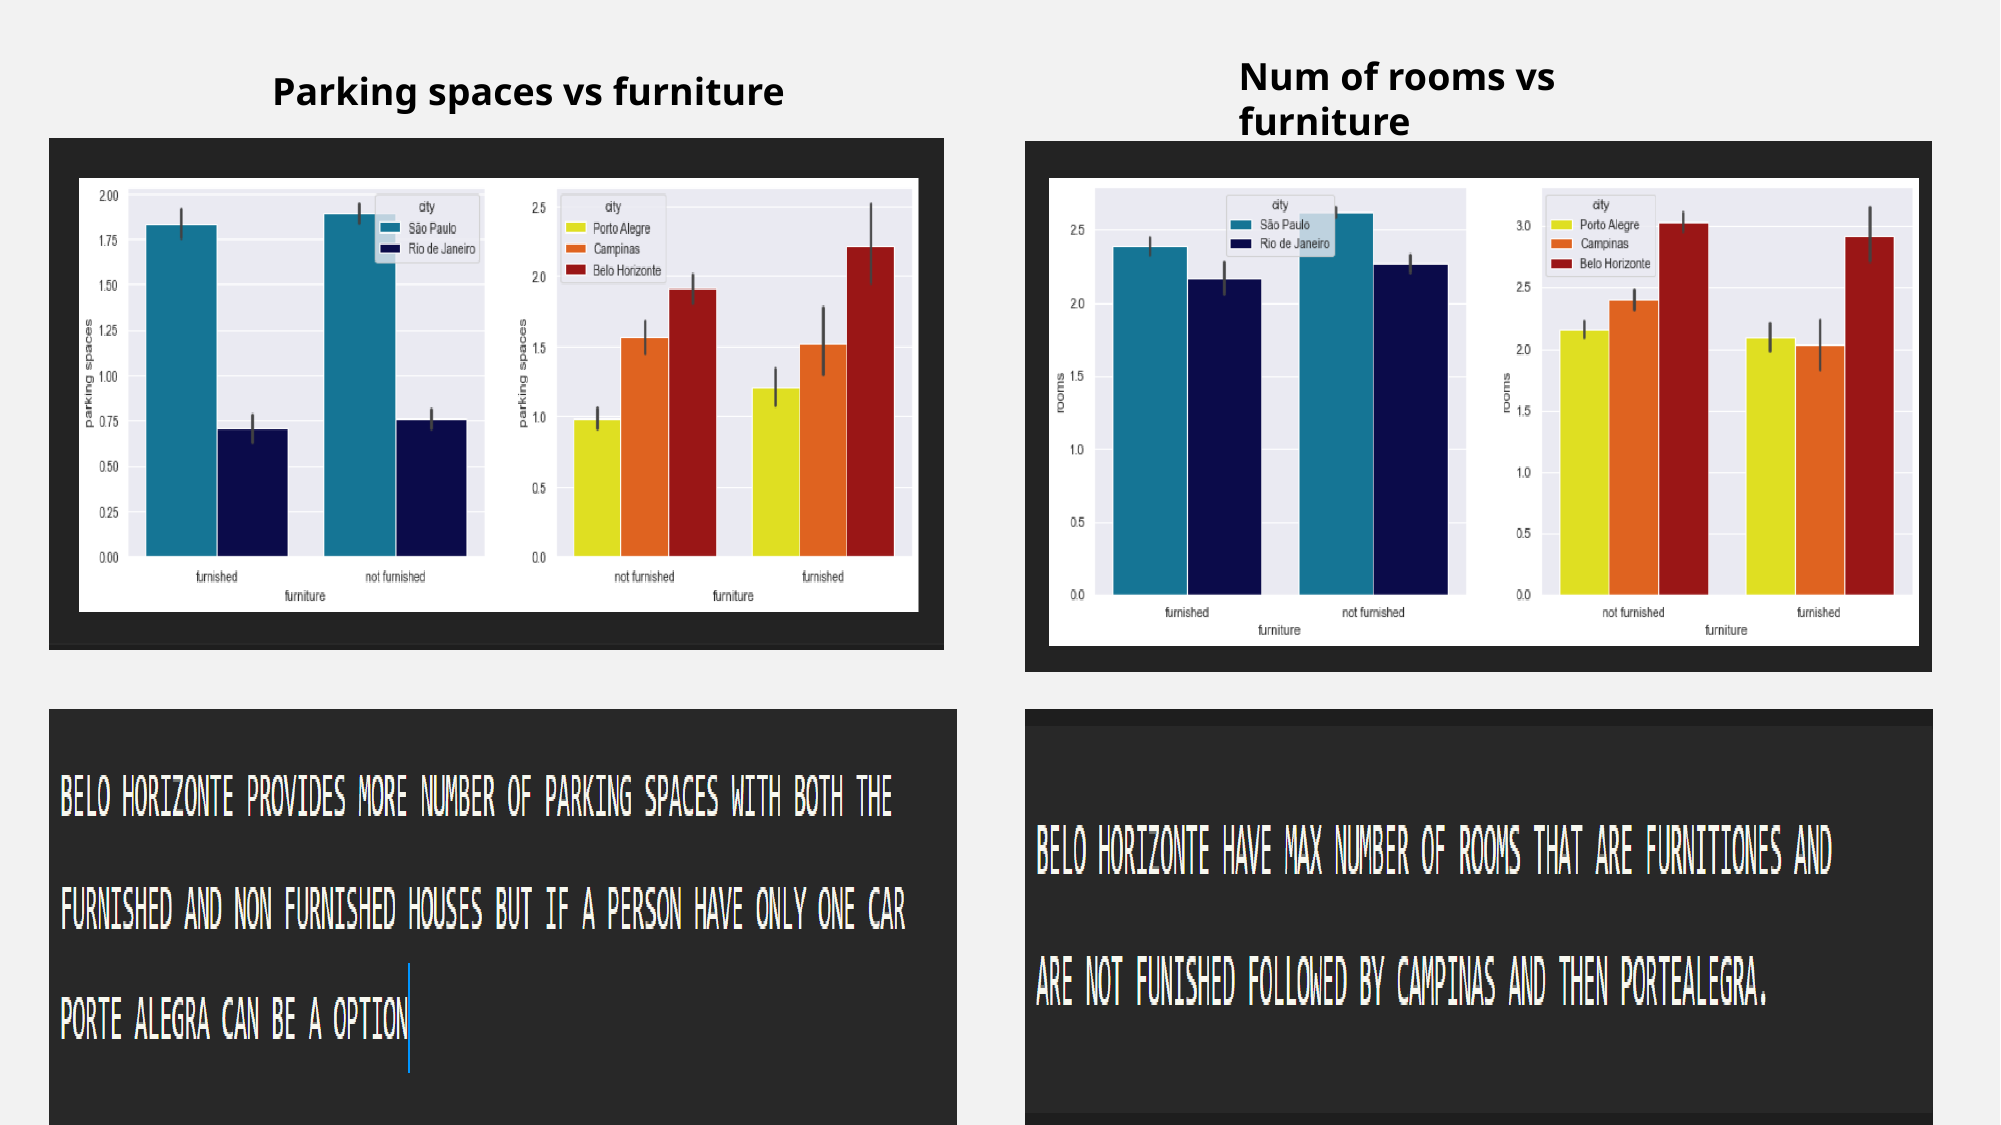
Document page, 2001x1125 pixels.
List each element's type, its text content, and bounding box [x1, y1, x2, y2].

picture [1025, 709, 1933, 1125]
picture [49, 138, 944, 650]
picture [1025, 141, 1932, 672]
picture [49, 709, 957, 1125]
text_box Parking spaces vs furniture [257, 61, 849, 121]
text_box Num of rooms vs furniture [1223, 45, 1702, 141]
